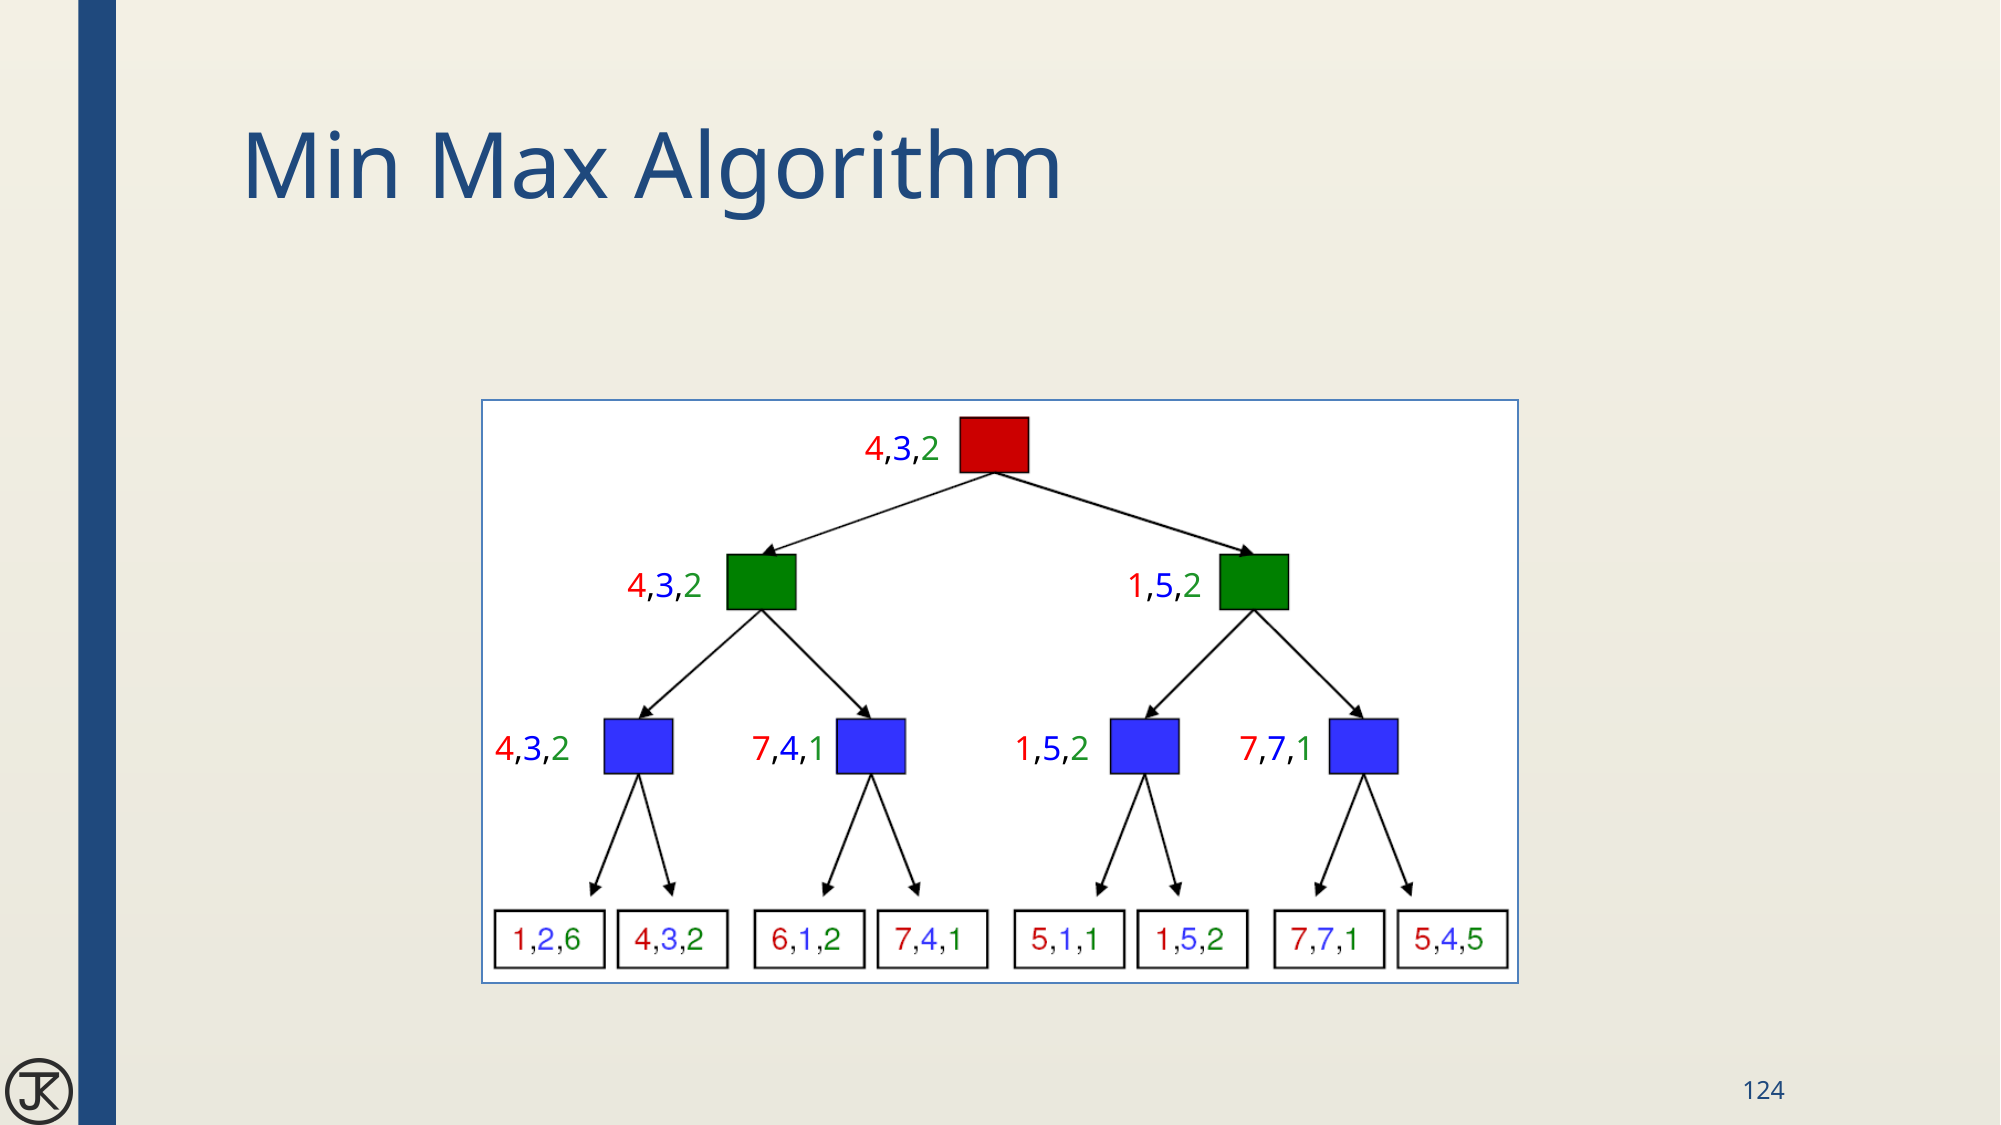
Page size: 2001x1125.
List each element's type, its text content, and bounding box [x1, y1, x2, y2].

title Min Max Algorithm [225, 112, 1800, 357]
picture [482, 400, 1517, 983]
slide_number 124 [1553, 1058, 1800, 1125]
picture [5, 1058, 73, 1125]
